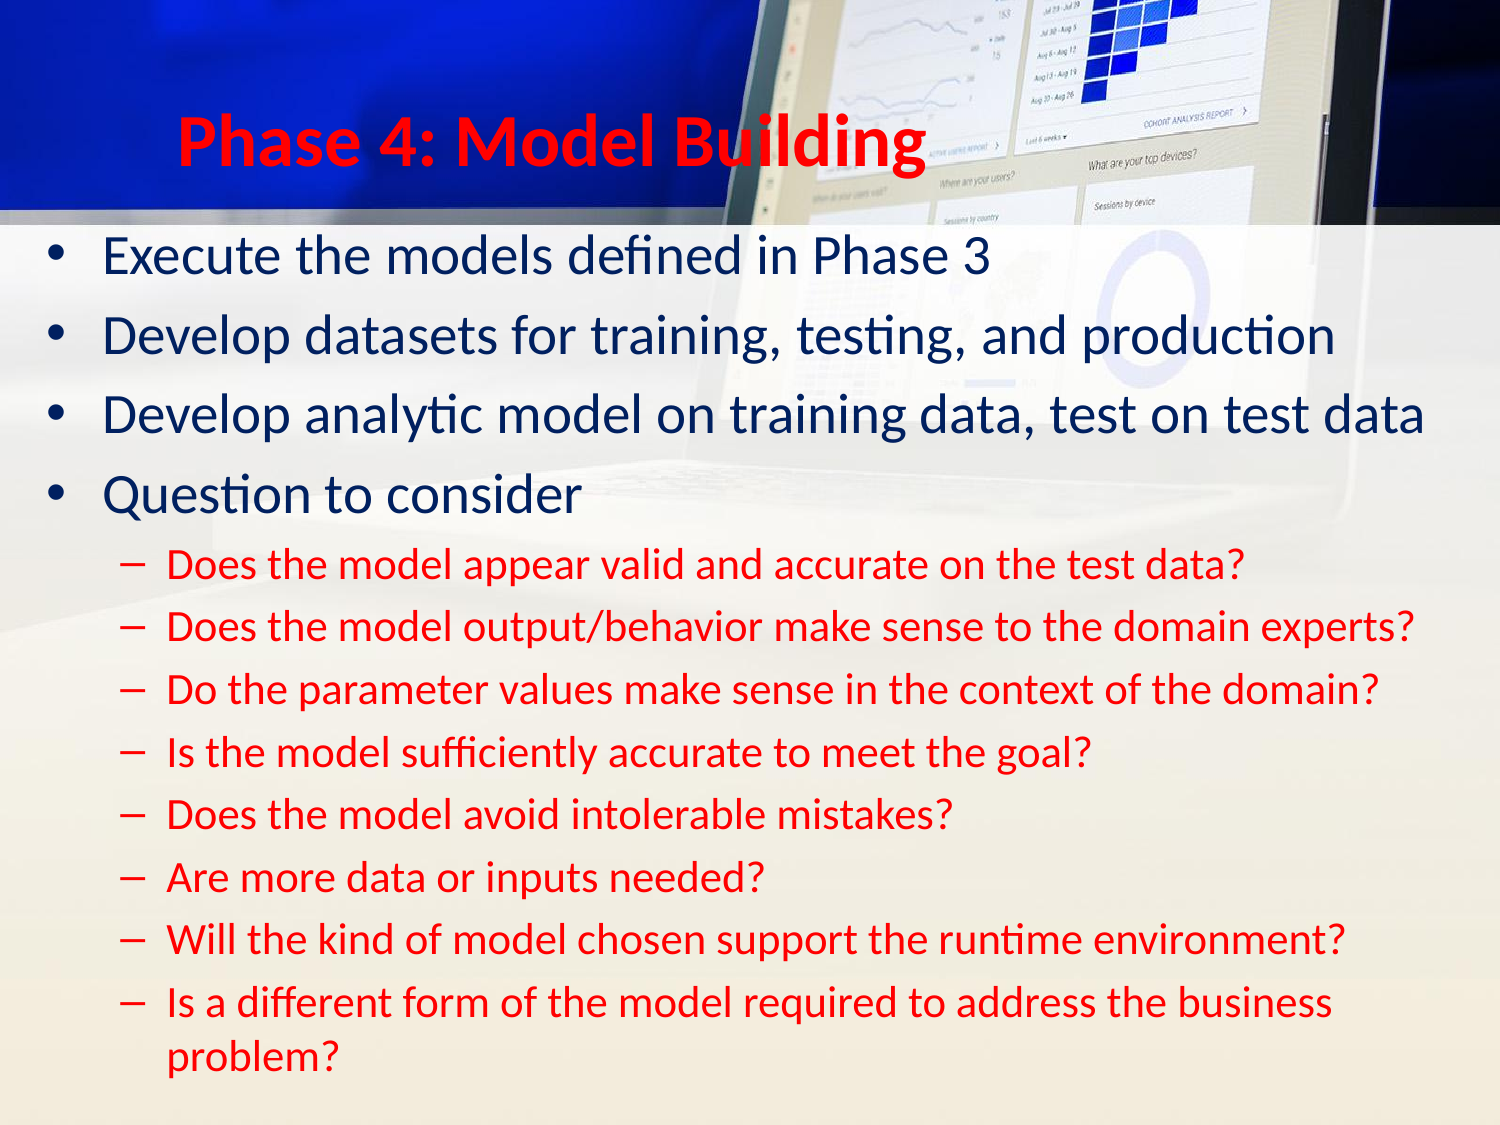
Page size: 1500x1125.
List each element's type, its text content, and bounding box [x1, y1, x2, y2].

list Execute the models defined in Phase 3 Develop datasets for training, testing, and production Develop analytic model on training data, test on test data Question to consider Does the model appear valid and accurate on the test data? Does the model output/behavior make sense to the domain experts? Do the parameter values make sense in the context of the domain? Is the model sufficiently accurate to meet the goal? Does the model avoid intolerable mistakes? Are more data or inputs needed? Will the kind of model chosen support the runtime environment? Is a different form of the model required to address the business problem? [31, 209, 1482, 1098]
title Phase 4: Model Building [162, 35, 1388, 209]
picture [0, 0, 1500, 1125]
